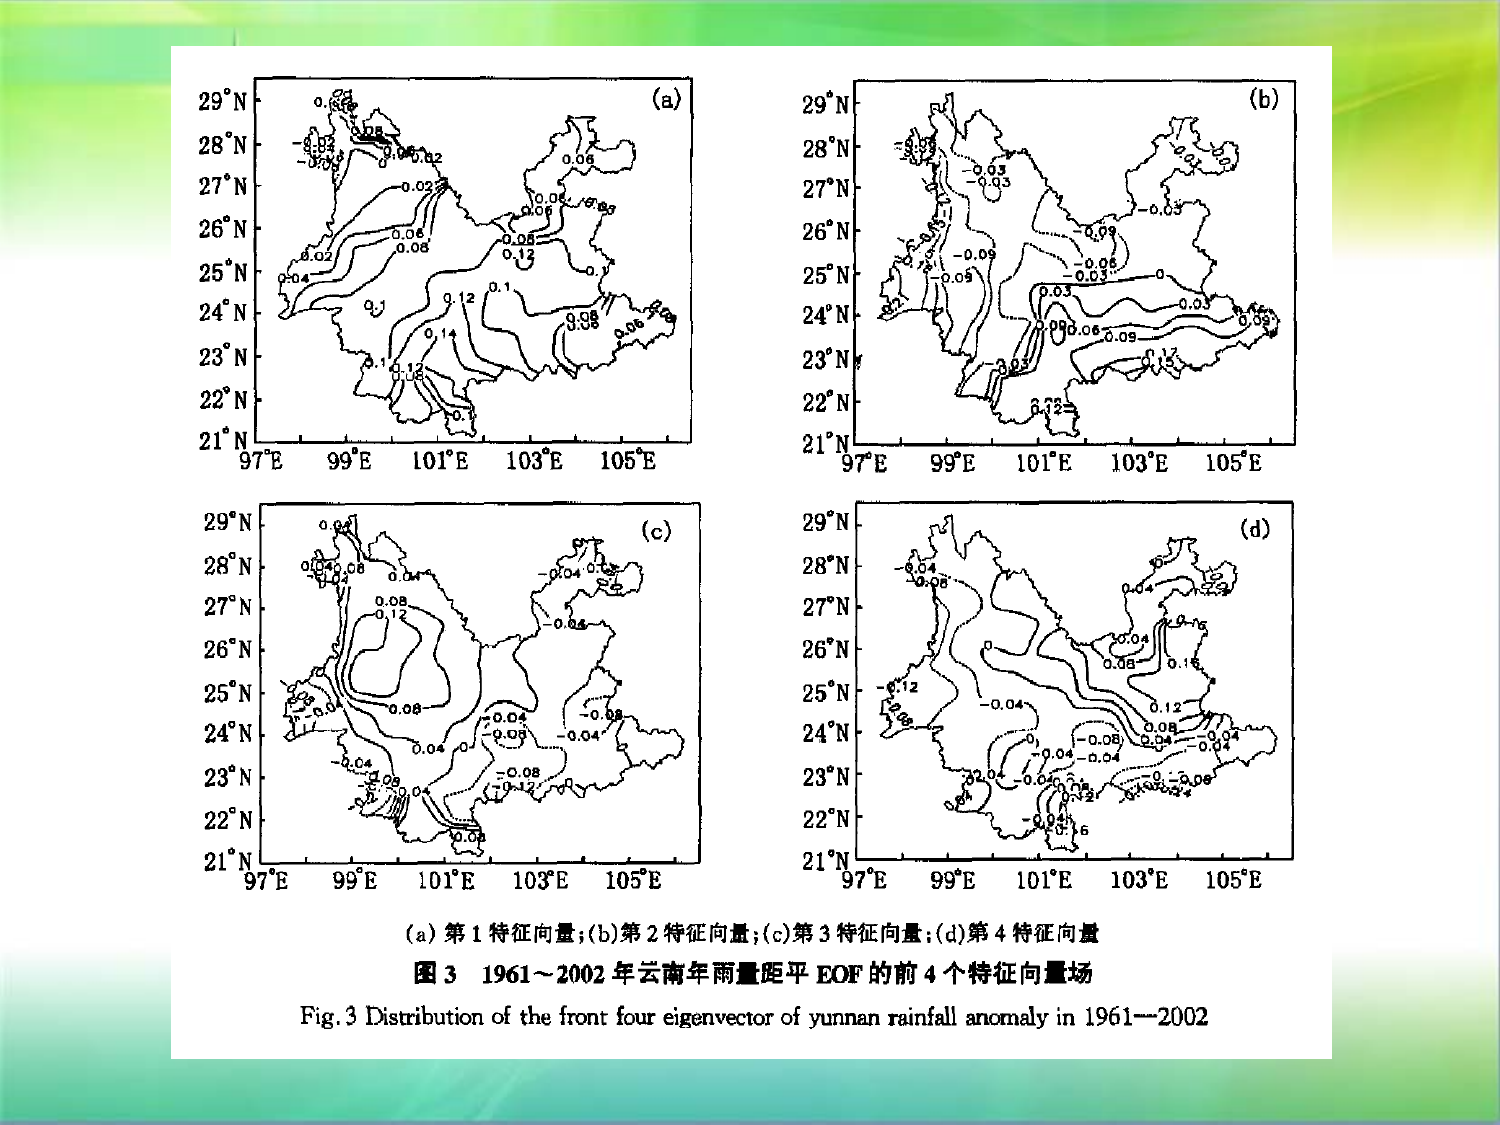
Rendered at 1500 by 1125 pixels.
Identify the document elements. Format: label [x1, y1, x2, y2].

picture [0, 0, 1500, 1125]
list [171, 45, 1333, 1060]
